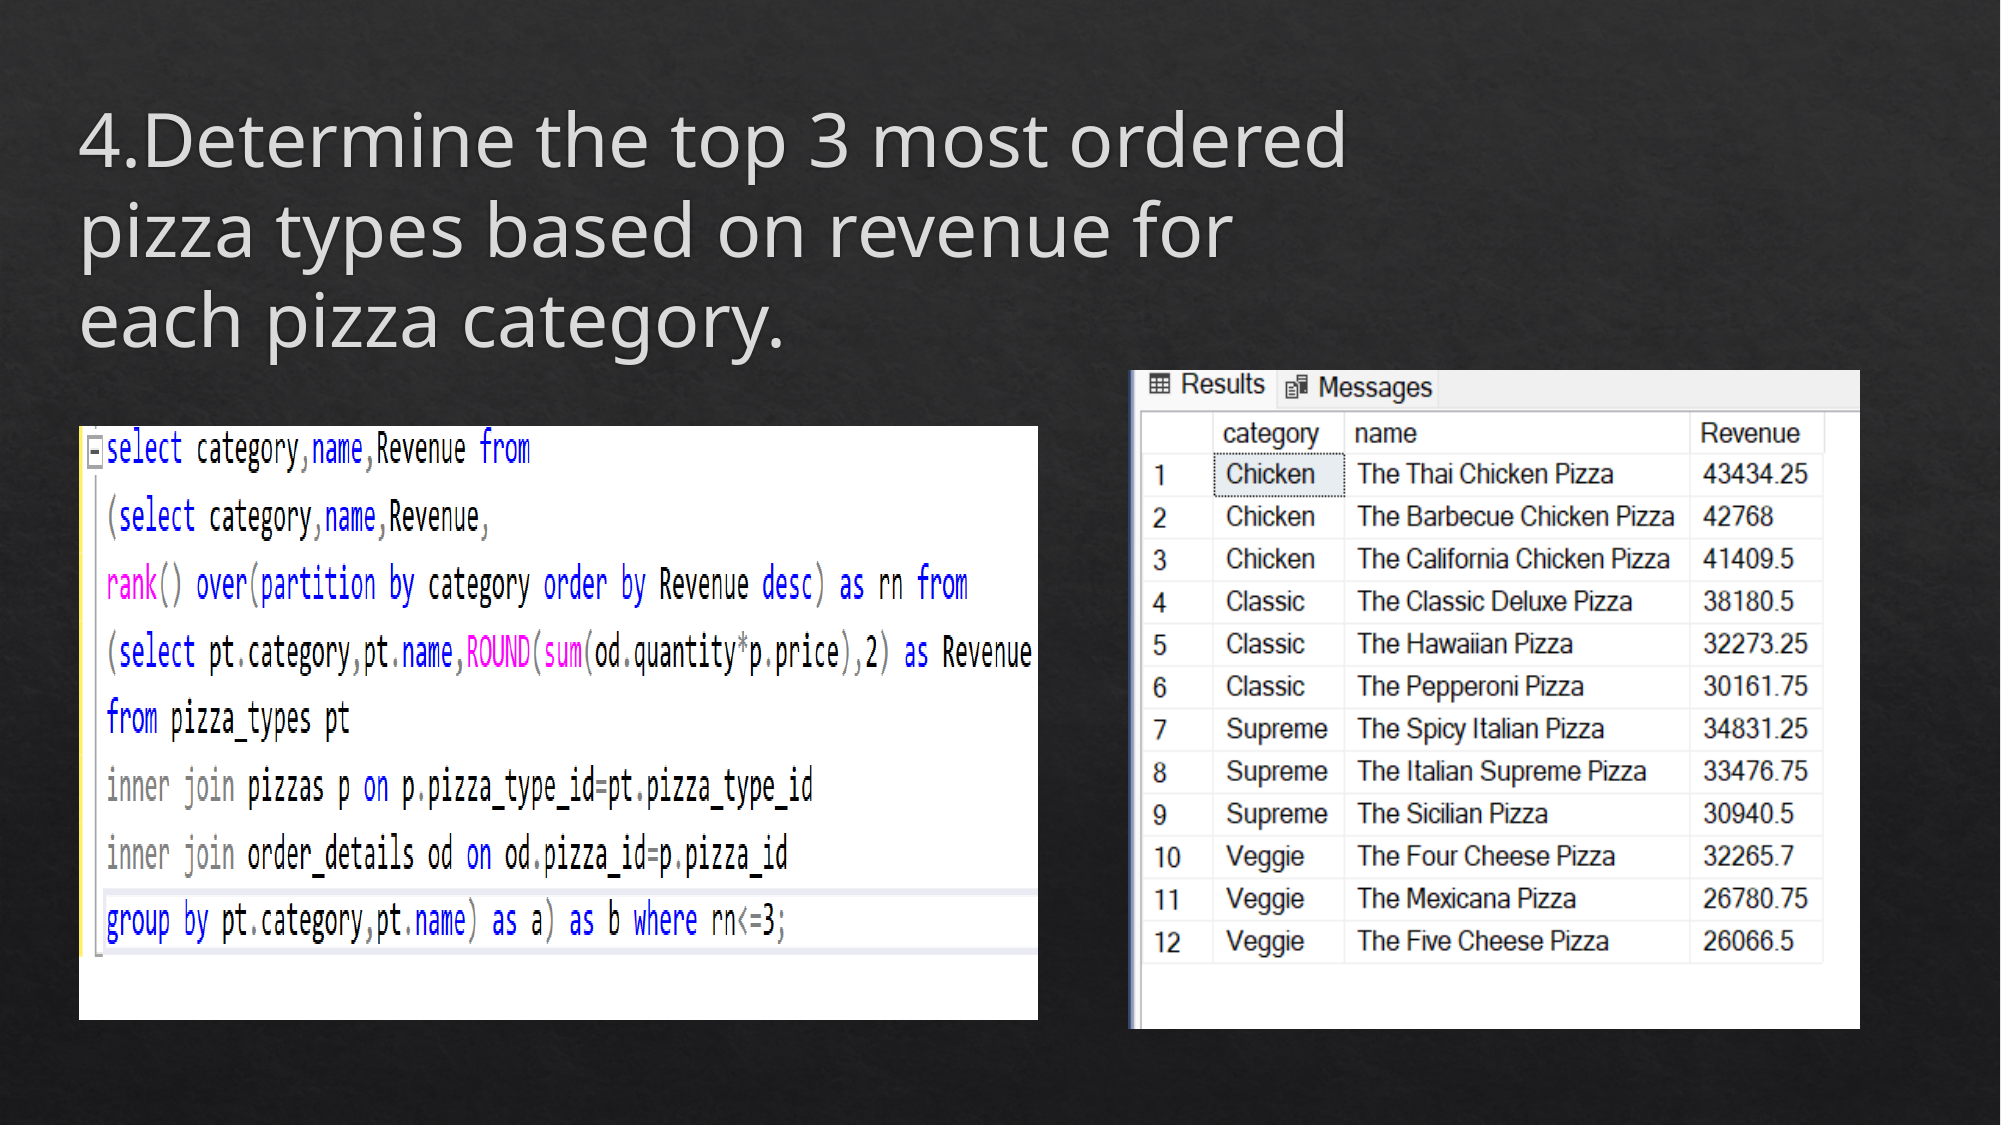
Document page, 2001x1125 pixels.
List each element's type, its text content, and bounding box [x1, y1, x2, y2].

title 4.Determine the top 3 most ordered pizza types based on revenue for each pizza category. [63, 41, 1400, 371]
picture [1128, 370, 1861, 1029]
picture [79, 425, 1039, 1020]
